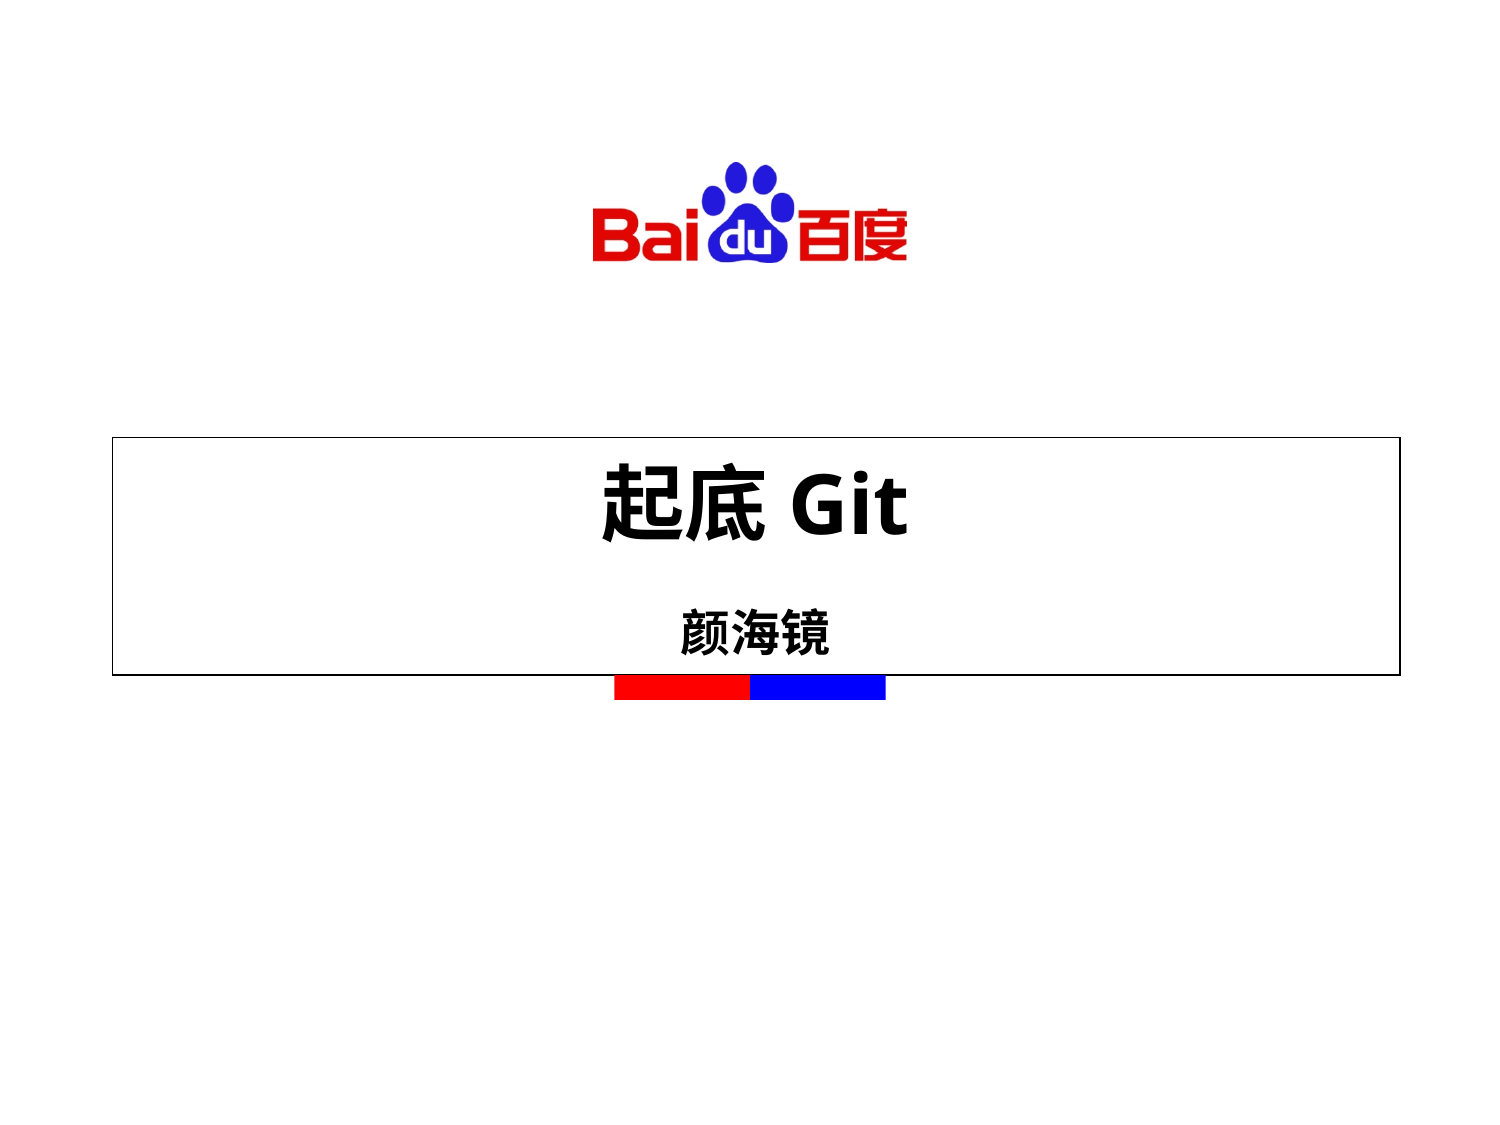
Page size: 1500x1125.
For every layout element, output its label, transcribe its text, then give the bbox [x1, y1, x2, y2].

text_box 起底Git 颜海镜 [112, 444, 1400, 670]
picture [593, 162, 907, 263]
